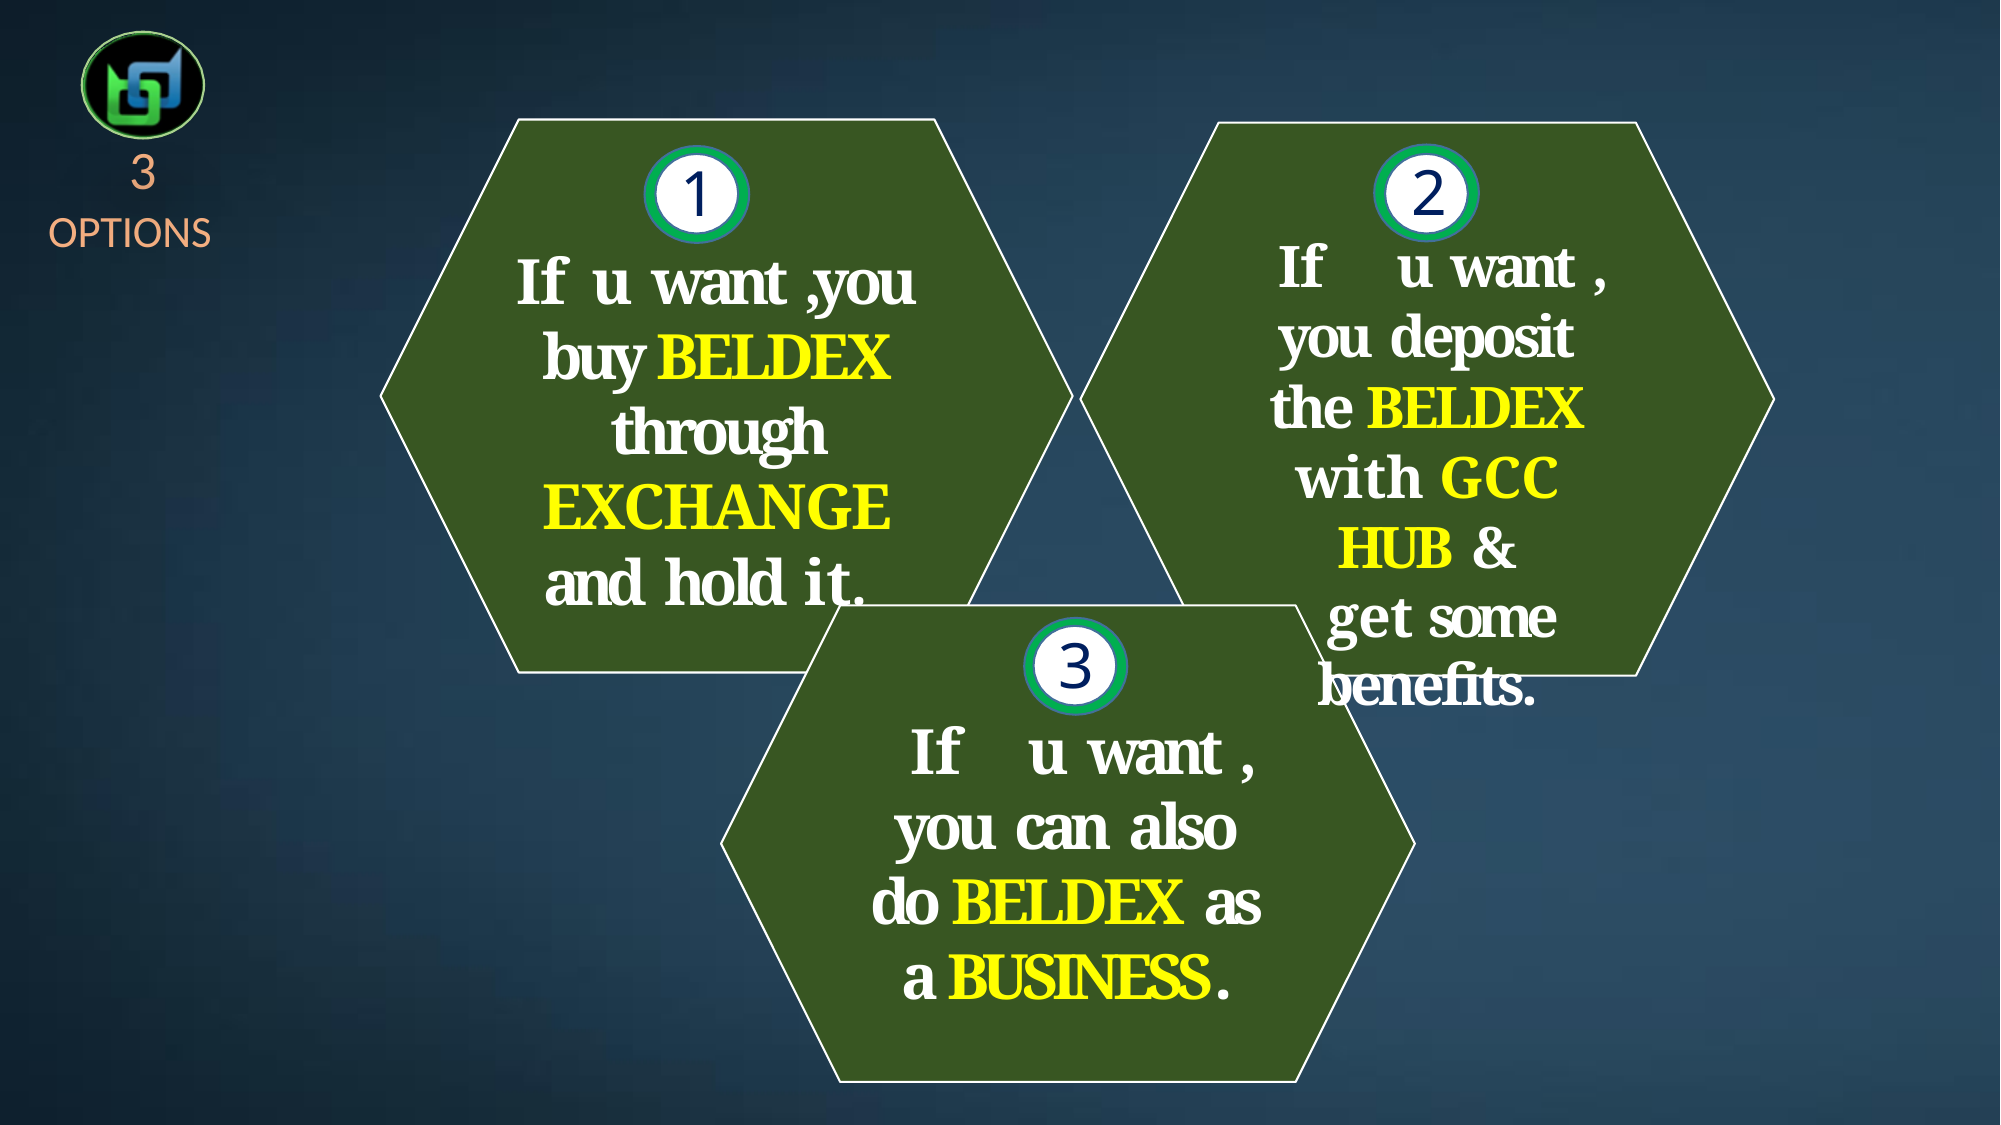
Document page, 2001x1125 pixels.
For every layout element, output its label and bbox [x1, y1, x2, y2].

text_box [643, 144, 751, 245]
picture [0, 0, 2000, 1125]
text_box [379, 118, 1776, 1084]
text_box [1022, 616, 1129, 717]
text_box [29, 30, 255, 271]
